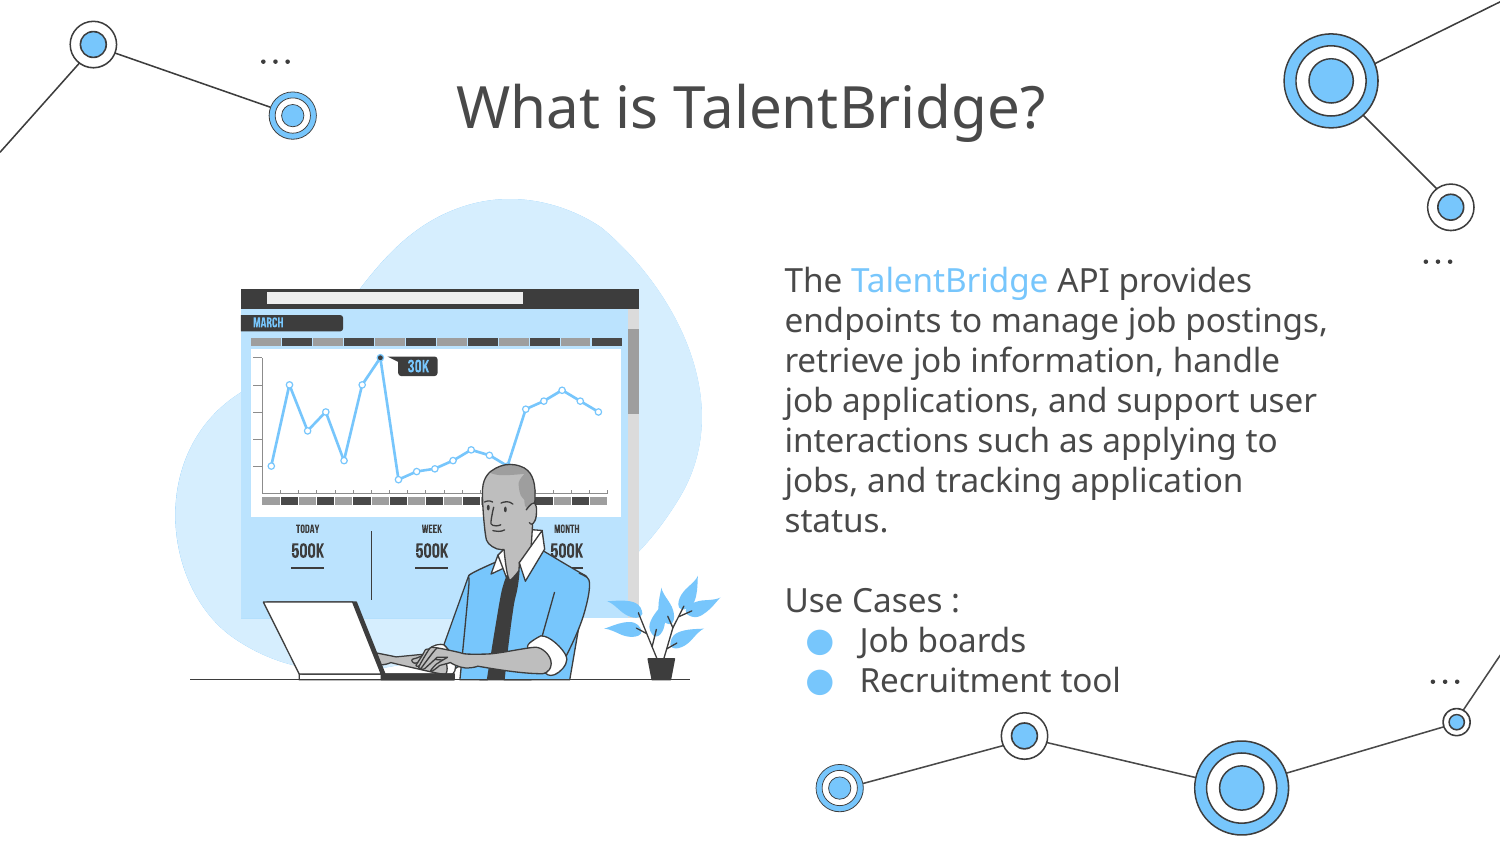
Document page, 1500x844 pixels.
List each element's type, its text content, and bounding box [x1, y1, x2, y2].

subtitle The TalentBridge API provides endpoints to manage job postings, retrieve job information, handle job applications, and support user interactions such as applying to jobs, and tracking application status. Use Cases : Job boards Recruitment tool [769, 244, 1353, 681]
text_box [147, 198, 736, 681]
title What is TalentBridge? [208, 55, 1293, 146]
